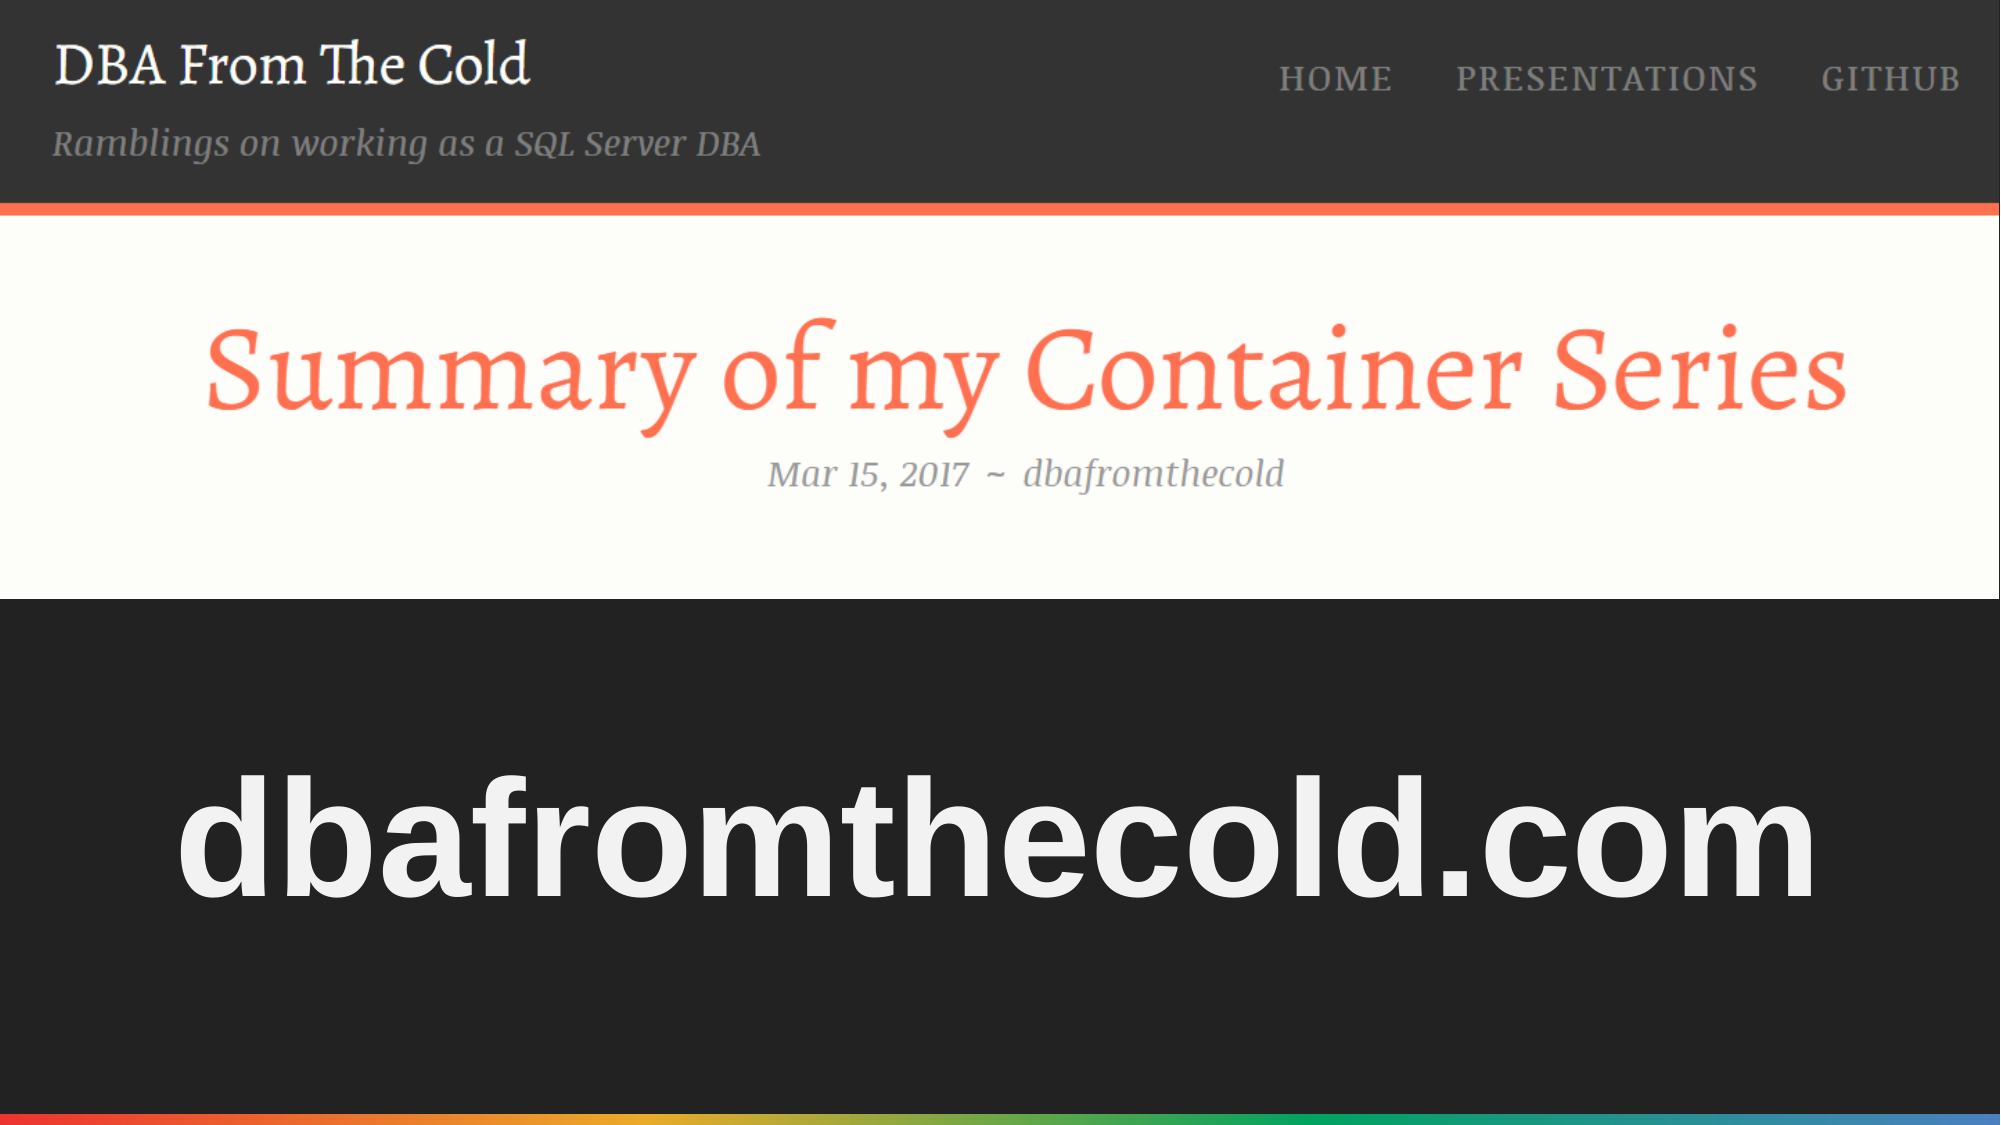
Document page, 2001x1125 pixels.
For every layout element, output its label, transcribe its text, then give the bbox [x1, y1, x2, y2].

picture [0, 1114, 2000, 1125]
picture [0, 0, 1999, 599]
text_box dbafromthecold.com [0, 721, 1999, 937]
